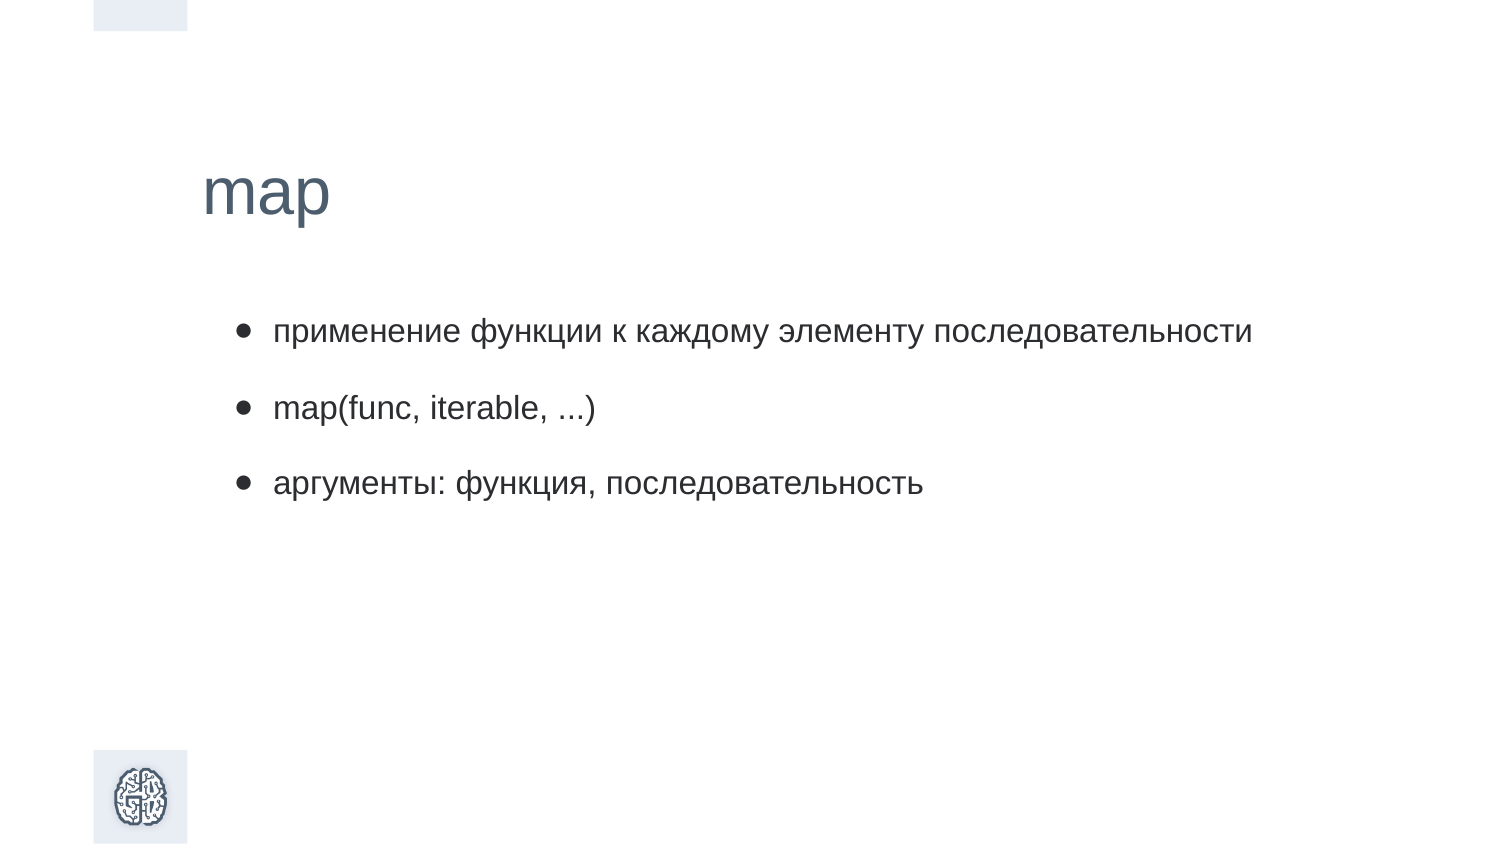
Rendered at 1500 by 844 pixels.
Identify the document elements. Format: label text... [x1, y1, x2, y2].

text_box аргументы: функция, последовательность [187, 434, 1312, 508]
picture [106, 760, 175, 834]
text_box map(func, iterable, ...) [187, 379, 1312, 433]
text_box применение функции к каждому элементу последовательности [187, 259, 1312, 379]
text_box map [187, 93, 1312, 259]
